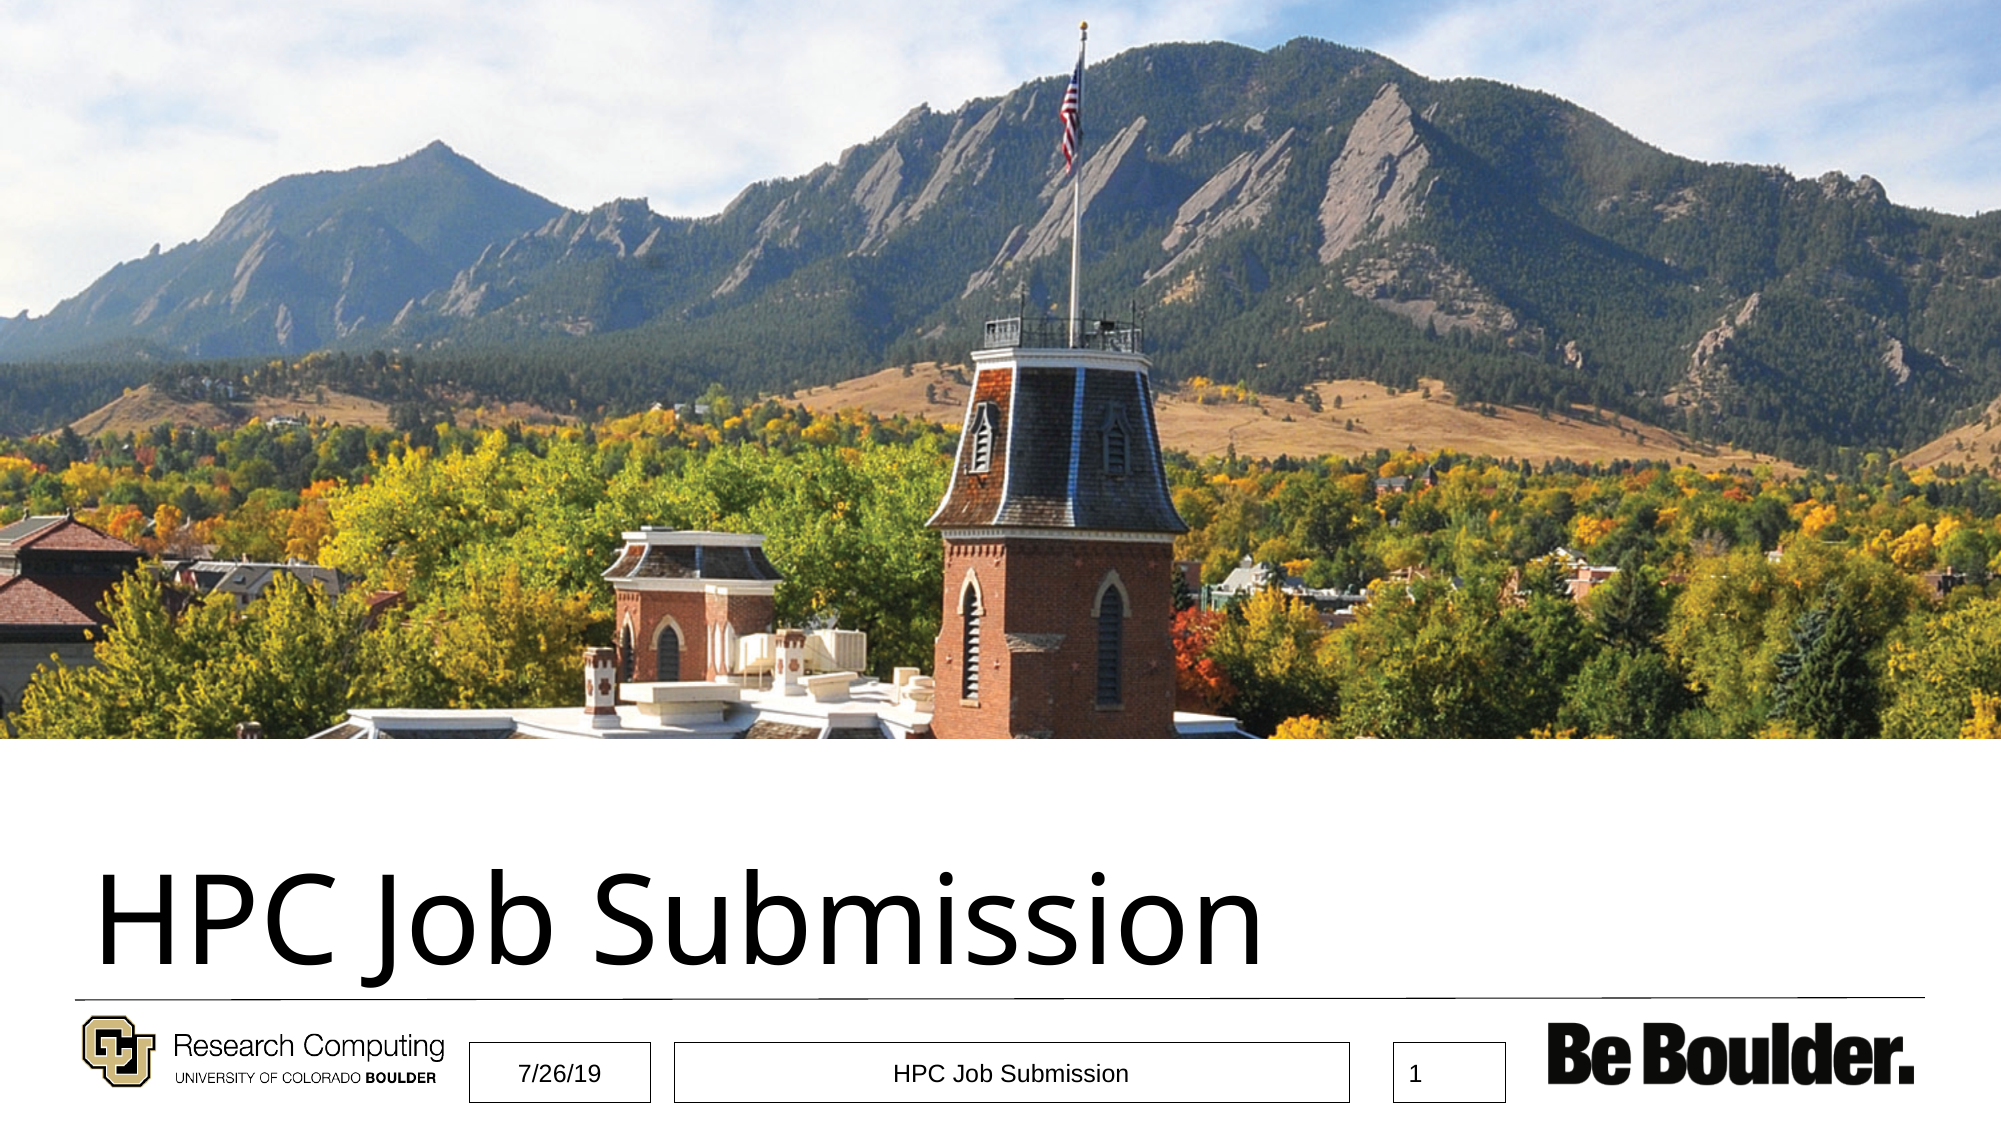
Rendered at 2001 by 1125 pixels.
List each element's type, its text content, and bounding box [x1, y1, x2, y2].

slide_number 1 [1393, 1042, 1506, 1103]
picture [0, 0, 2001, 739]
footer HPC Job Submission [674, 1042, 1350, 1103]
title HPC Job Submission [76, 746, 1931, 1000]
picture [1524, 1015, 1938, 1088]
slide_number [469, 1042, 651, 1103]
picture [81, 1015, 444, 1088]
